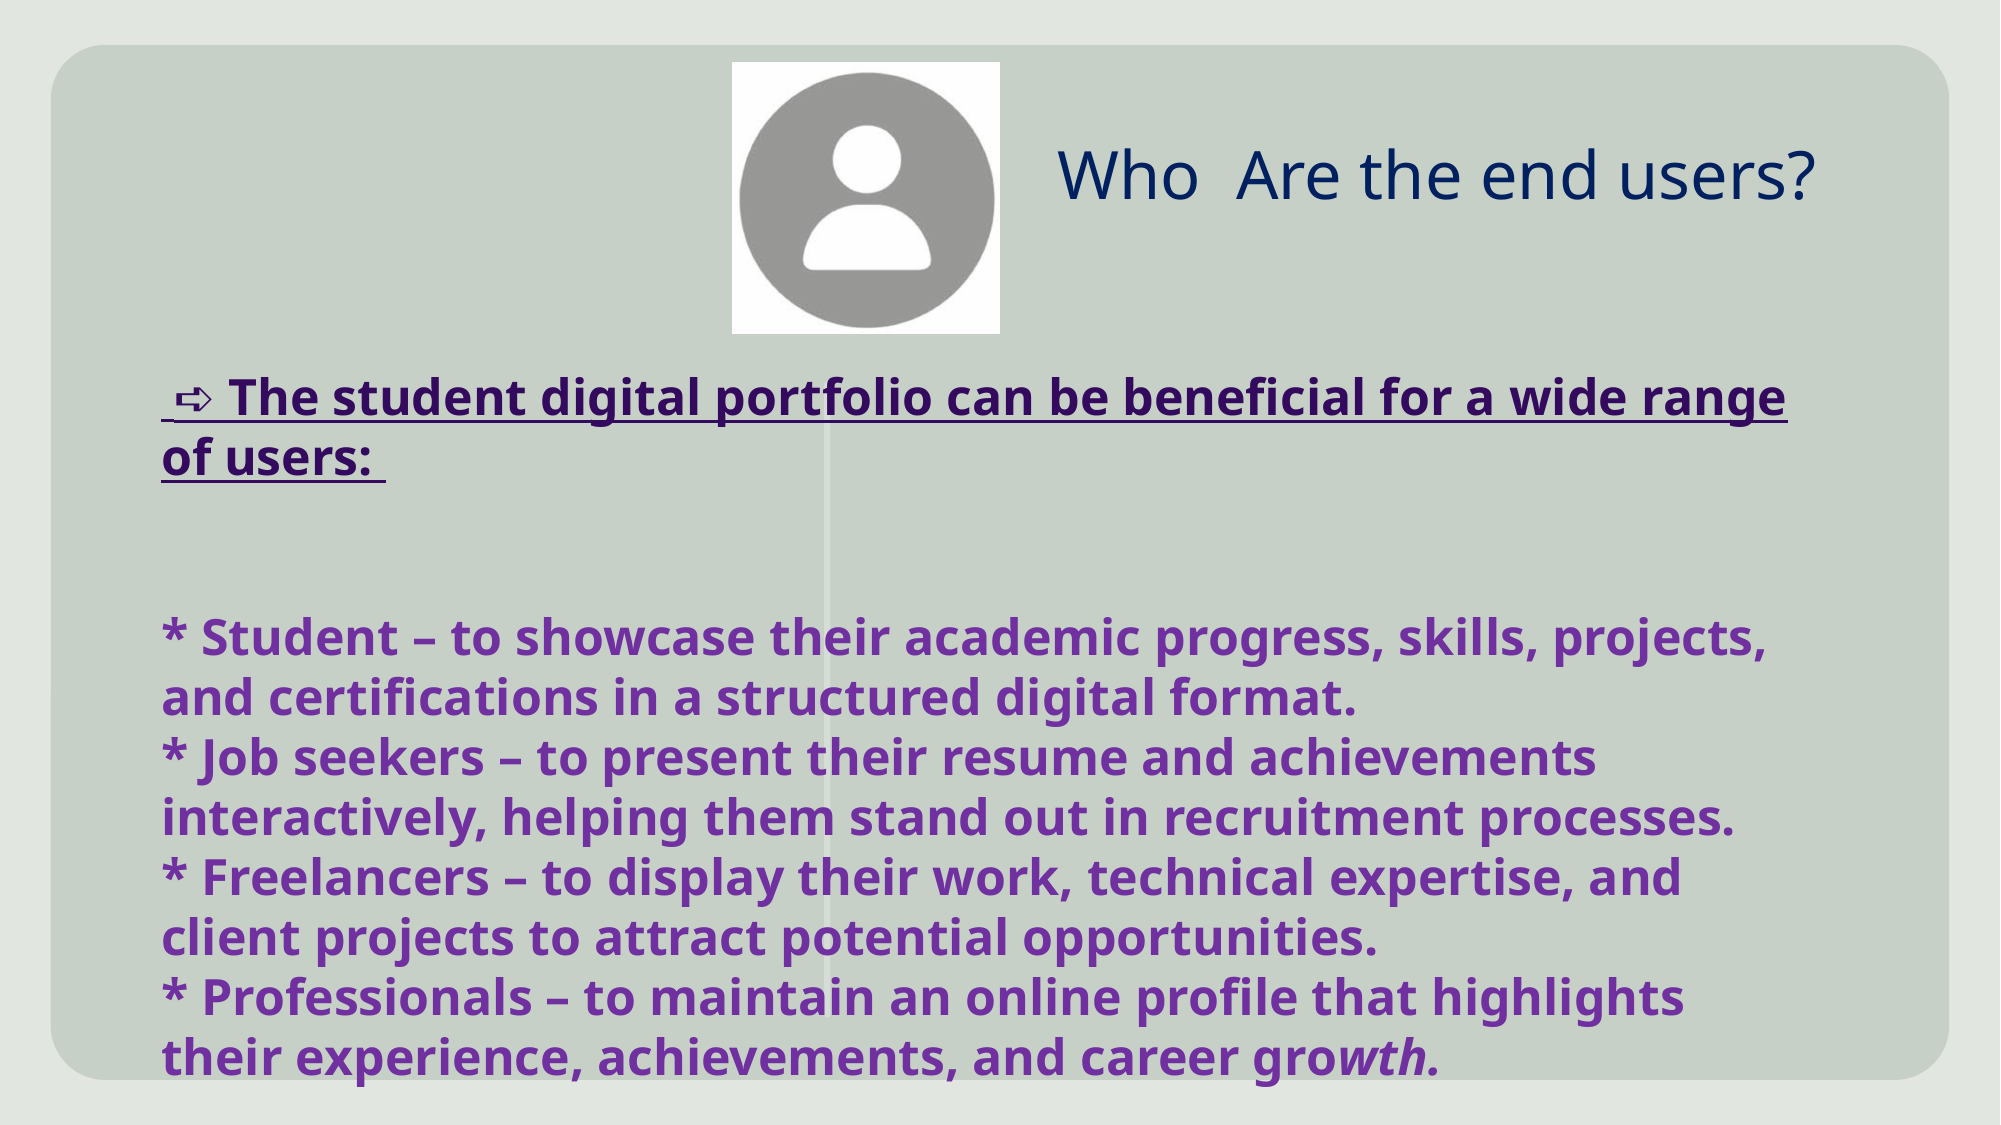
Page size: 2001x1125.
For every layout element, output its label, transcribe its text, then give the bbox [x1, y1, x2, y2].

text_box ➪ The student digital portfolio can be beneficial for a wide range of users: * Student – to showcase their academic progress, skills, projects, and certifications in a structured digital format. * Job seekers – to present their resume and achievements interactively, helping them stand out in recruitment processes. * Freelancers – to display their work, technical expertise, and client projects to attract potential opportunities. * Professionals – to maintain an online profile that highlights their experience, achievements, and career growth. [146, 358, 1820, 1125]
picture [732, 62, 1000, 334]
text_box Who Are the end users? [1042, 125, 1904, 253]
